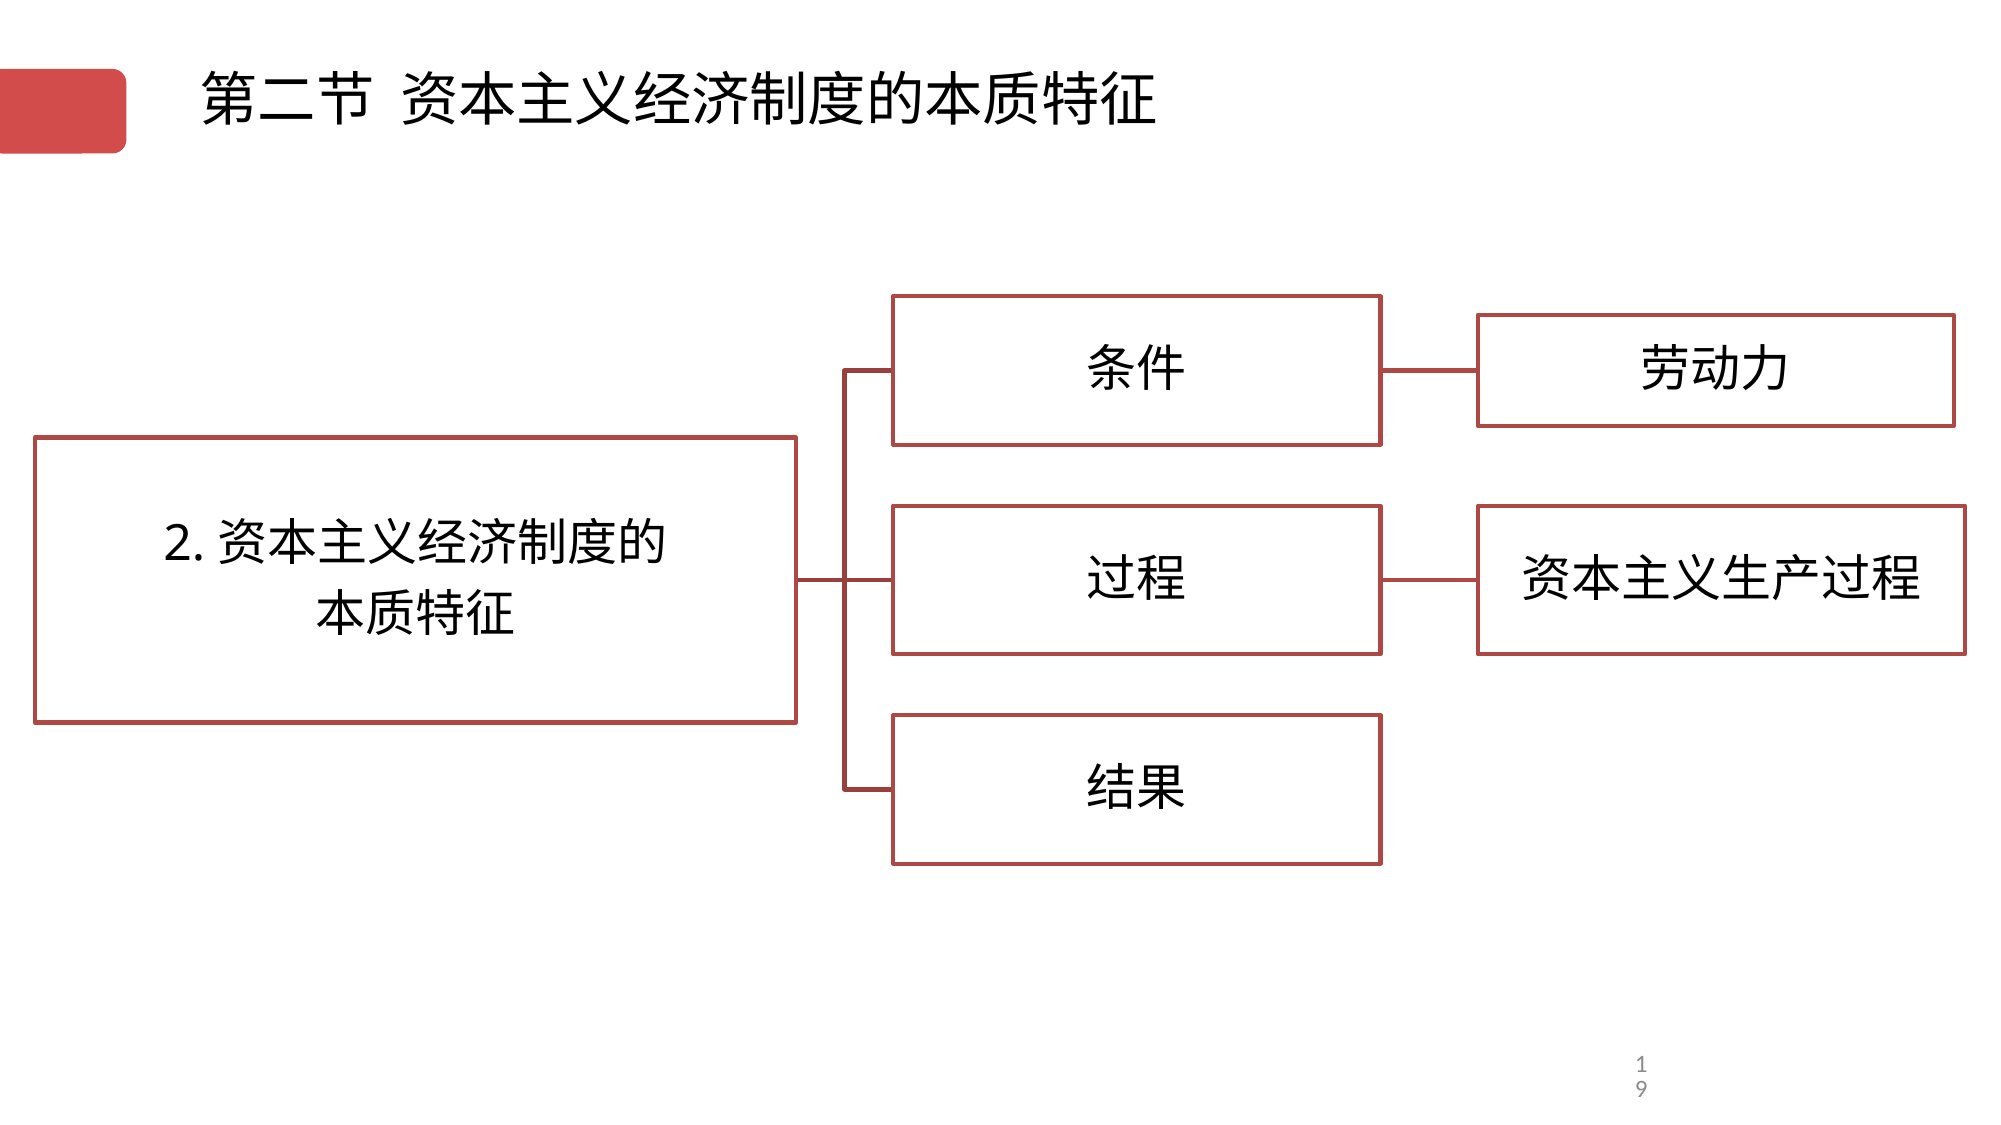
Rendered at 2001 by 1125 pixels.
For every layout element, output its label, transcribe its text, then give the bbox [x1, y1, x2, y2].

slide_number 19 [1619, 1042, 1656, 1082]
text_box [34, 160, 1966, 1000]
text_box 第二节 资本主义经济制度的本质特征 [184, 54, 1213, 159]
